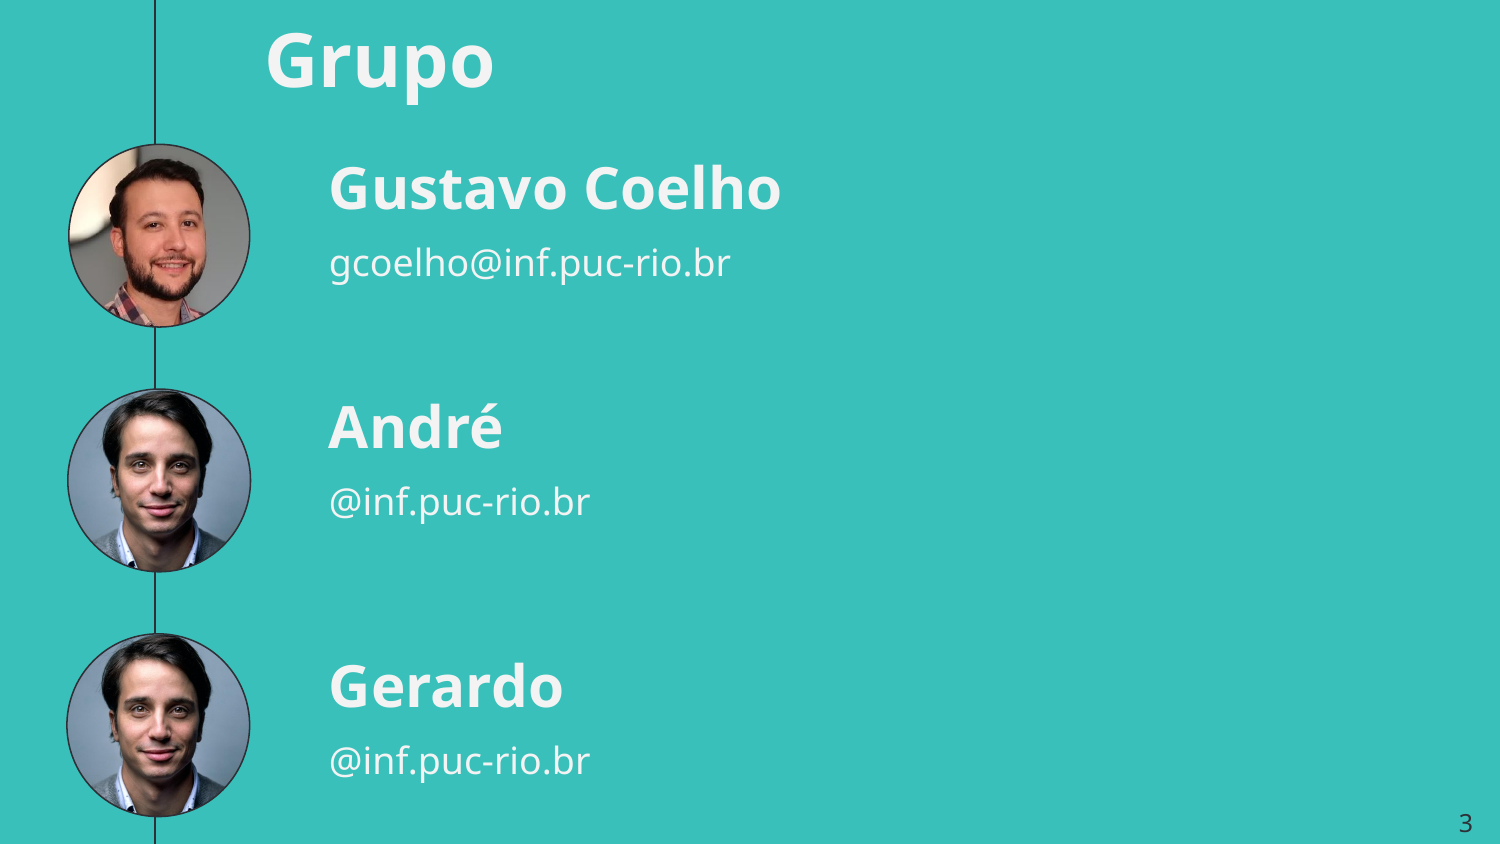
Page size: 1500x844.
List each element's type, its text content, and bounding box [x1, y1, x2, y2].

text_box Grupo [249, 7, 1344, 108]
subtitle Gustavo Coelho [313, 135, 1409, 223]
picture [66, 633, 250, 817]
text_box @inf.puc-rio.br [313, 462, 1409, 567]
text_box Gerardo [313, 633, 1409, 721]
picture [68, 144, 250, 328]
text_box André [313, 375, 1409, 462]
list gcoelho@inf.puc-rio.br [313, 223, 1409, 328]
picture [67, 388, 251, 572]
slide_number 3 [1398, 792, 1489, 844]
text_box @inf.puc-rio.br [313, 721, 1409, 826]
